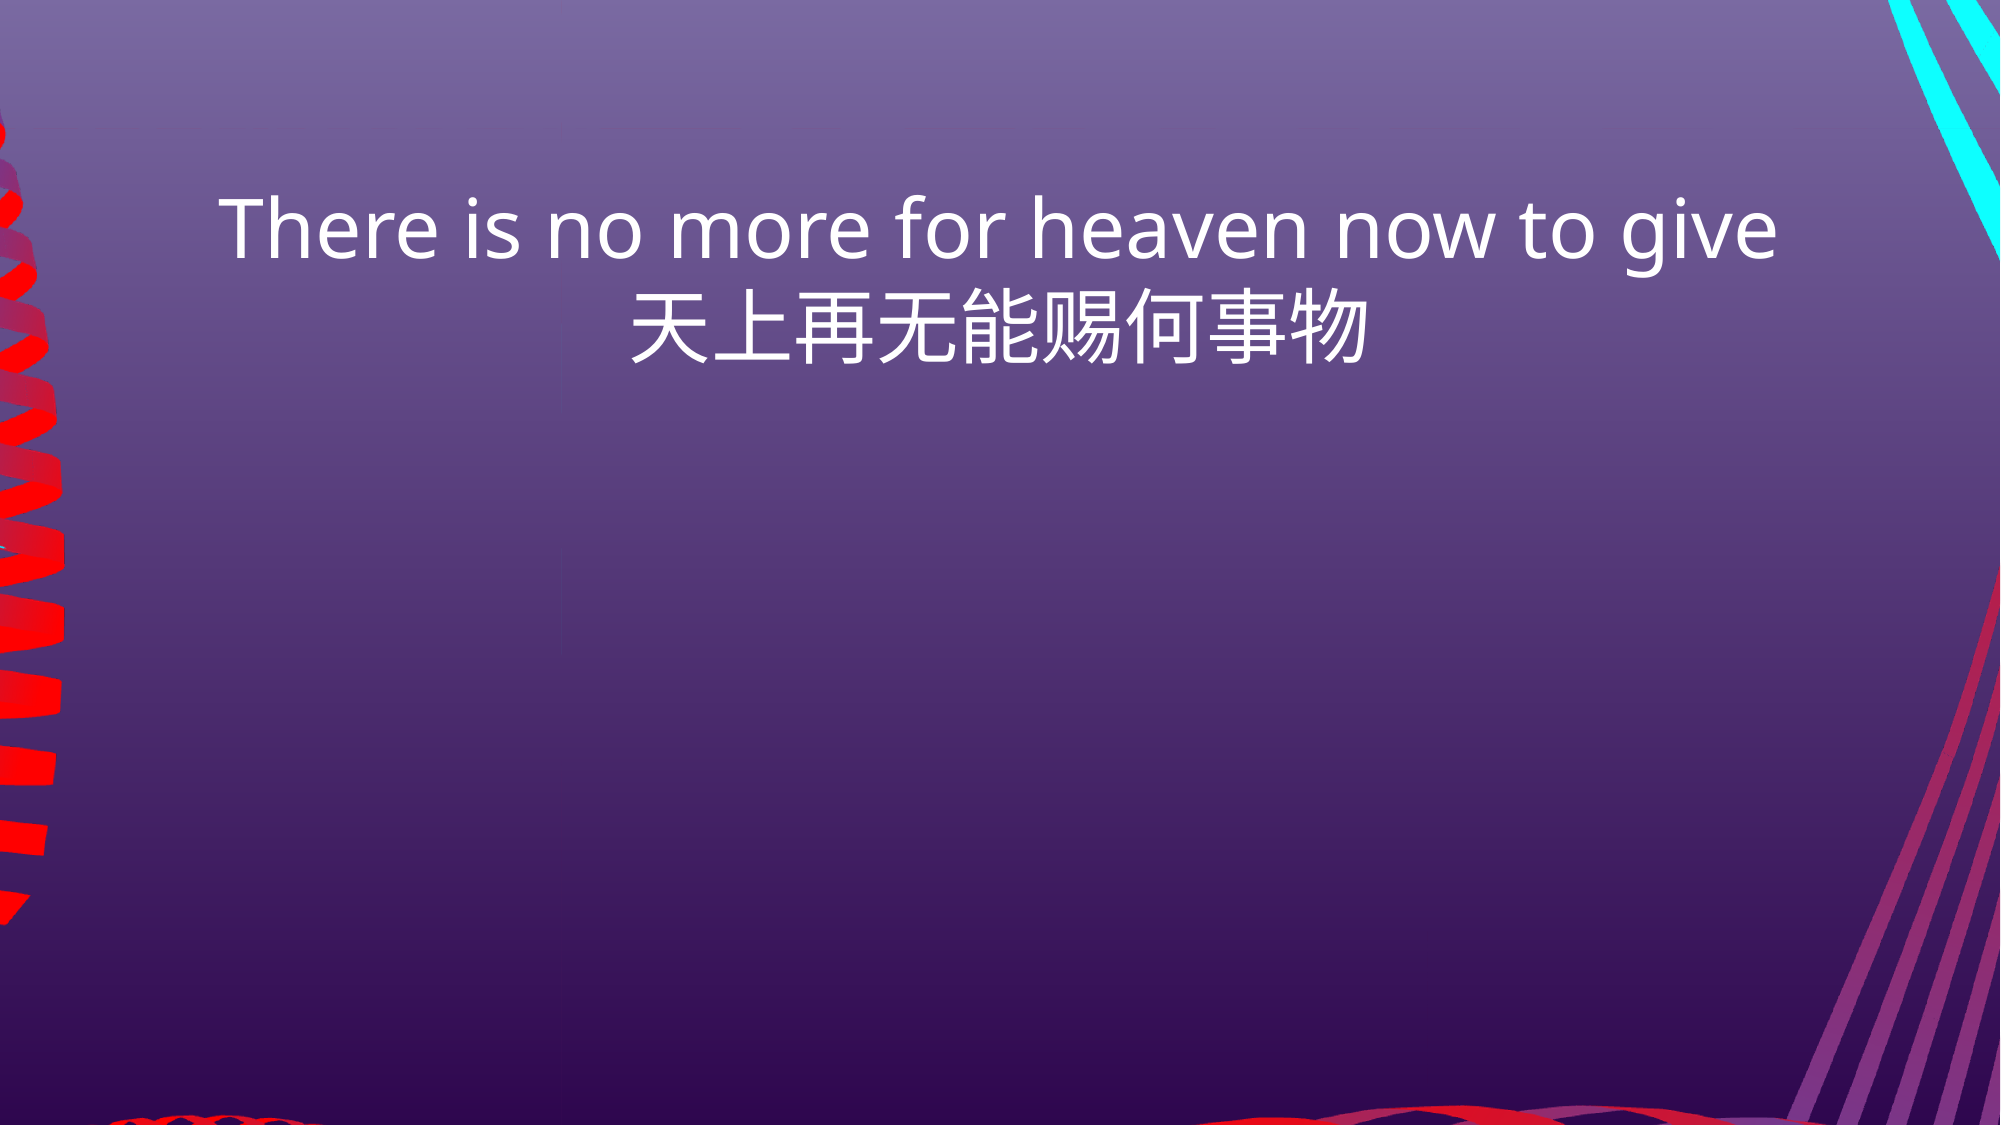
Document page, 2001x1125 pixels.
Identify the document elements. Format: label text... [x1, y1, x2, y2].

picture [0, 0, 2001, 1125]
text_box There is no more for heaven now to give 天上再无能赐何事物 [99, 168, 1900, 382]
